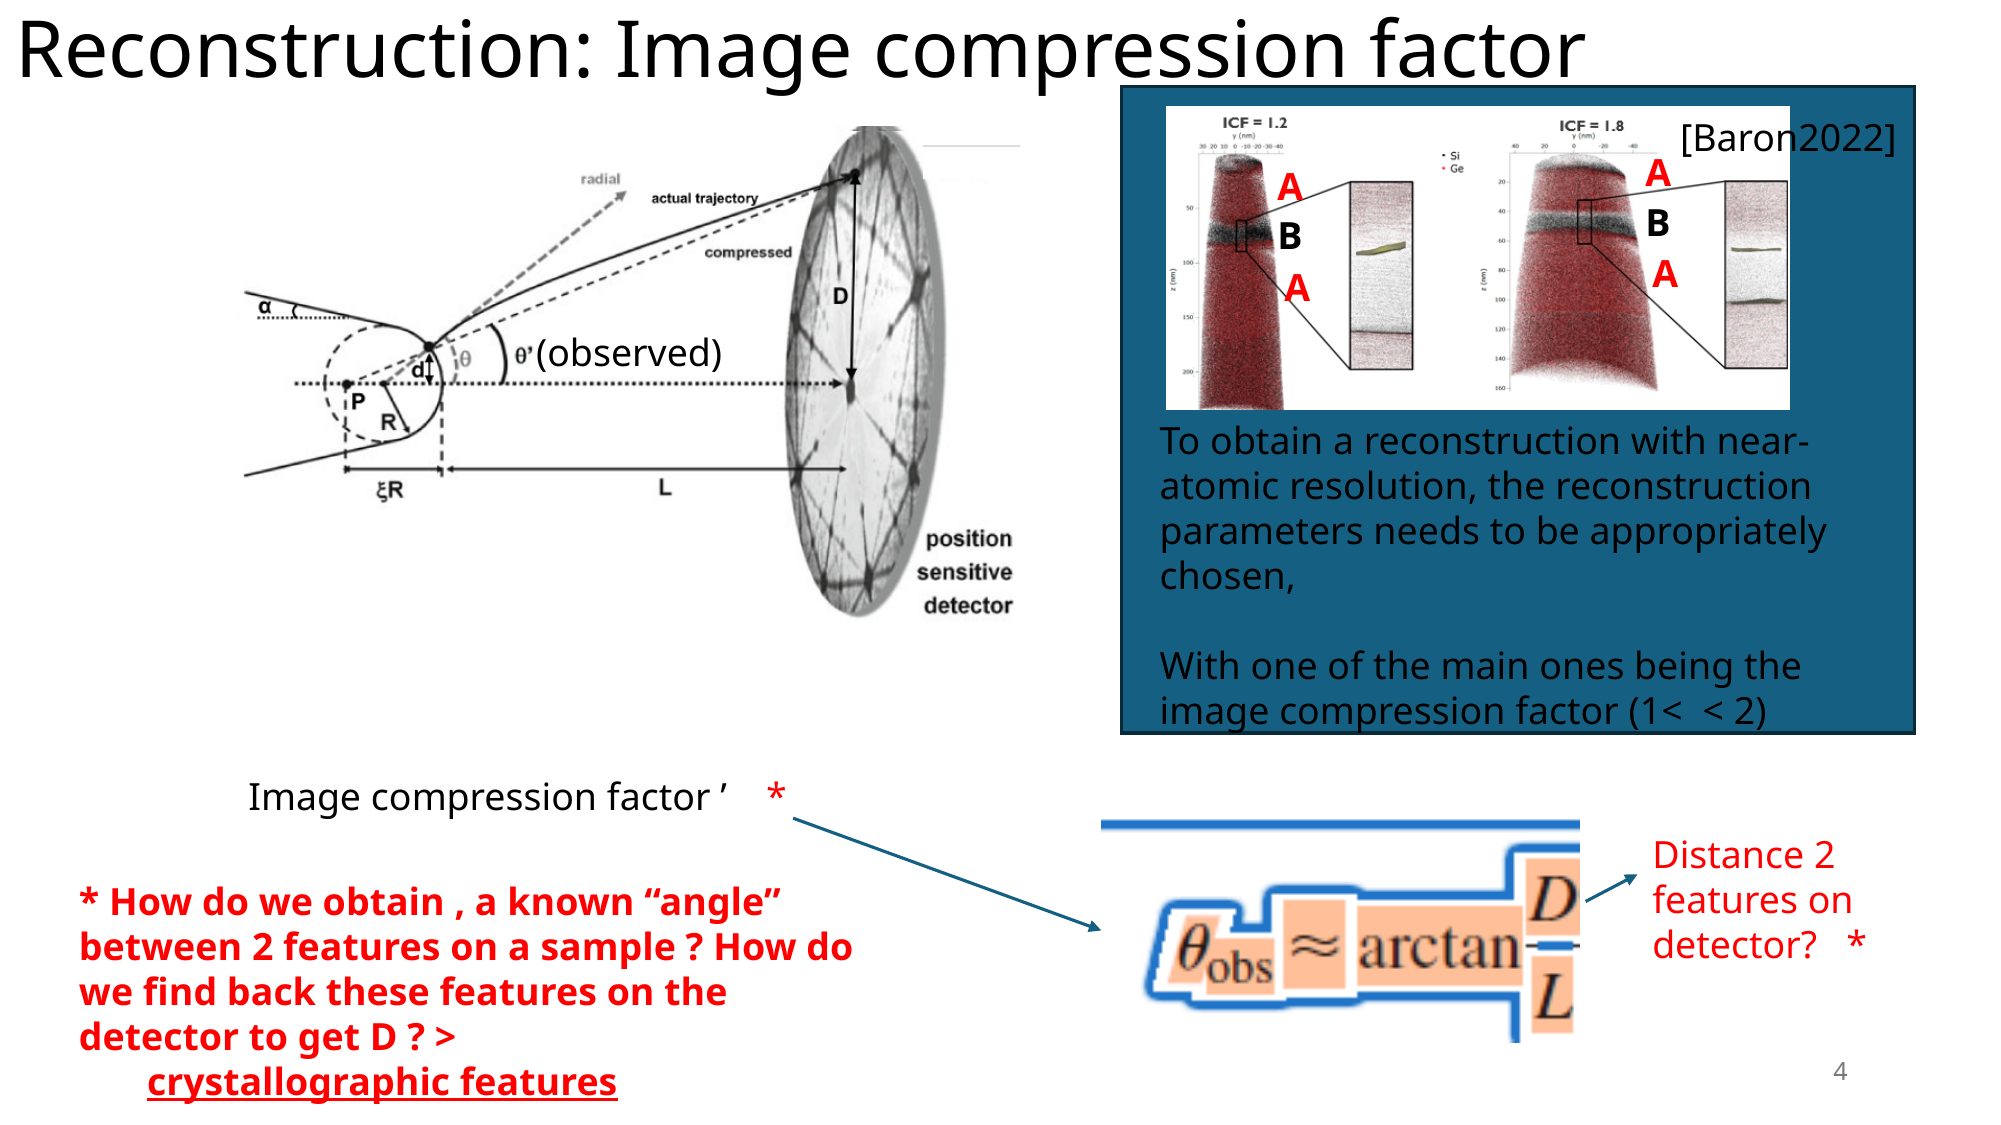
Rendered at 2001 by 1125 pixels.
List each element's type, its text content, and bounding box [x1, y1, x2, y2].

picture [1166, 105, 1791, 410]
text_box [792, 817, 1102, 931]
title Reconstruction: Image compression factor [0, 1, 1915, 103]
text_box [Baron2022] [1791, 106, 1958, 166]
text_box Distance 2 features on detector? * [1637, 823, 1990, 974]
picture [1100, 817, 1581, 1044]
slide_number 4 [1412, 1042, 1863, 1103]
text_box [1585, 873, 1638, 902]
picture [25, 125, 1053, 634]
text_box [1120, 85, 1916, 735]
